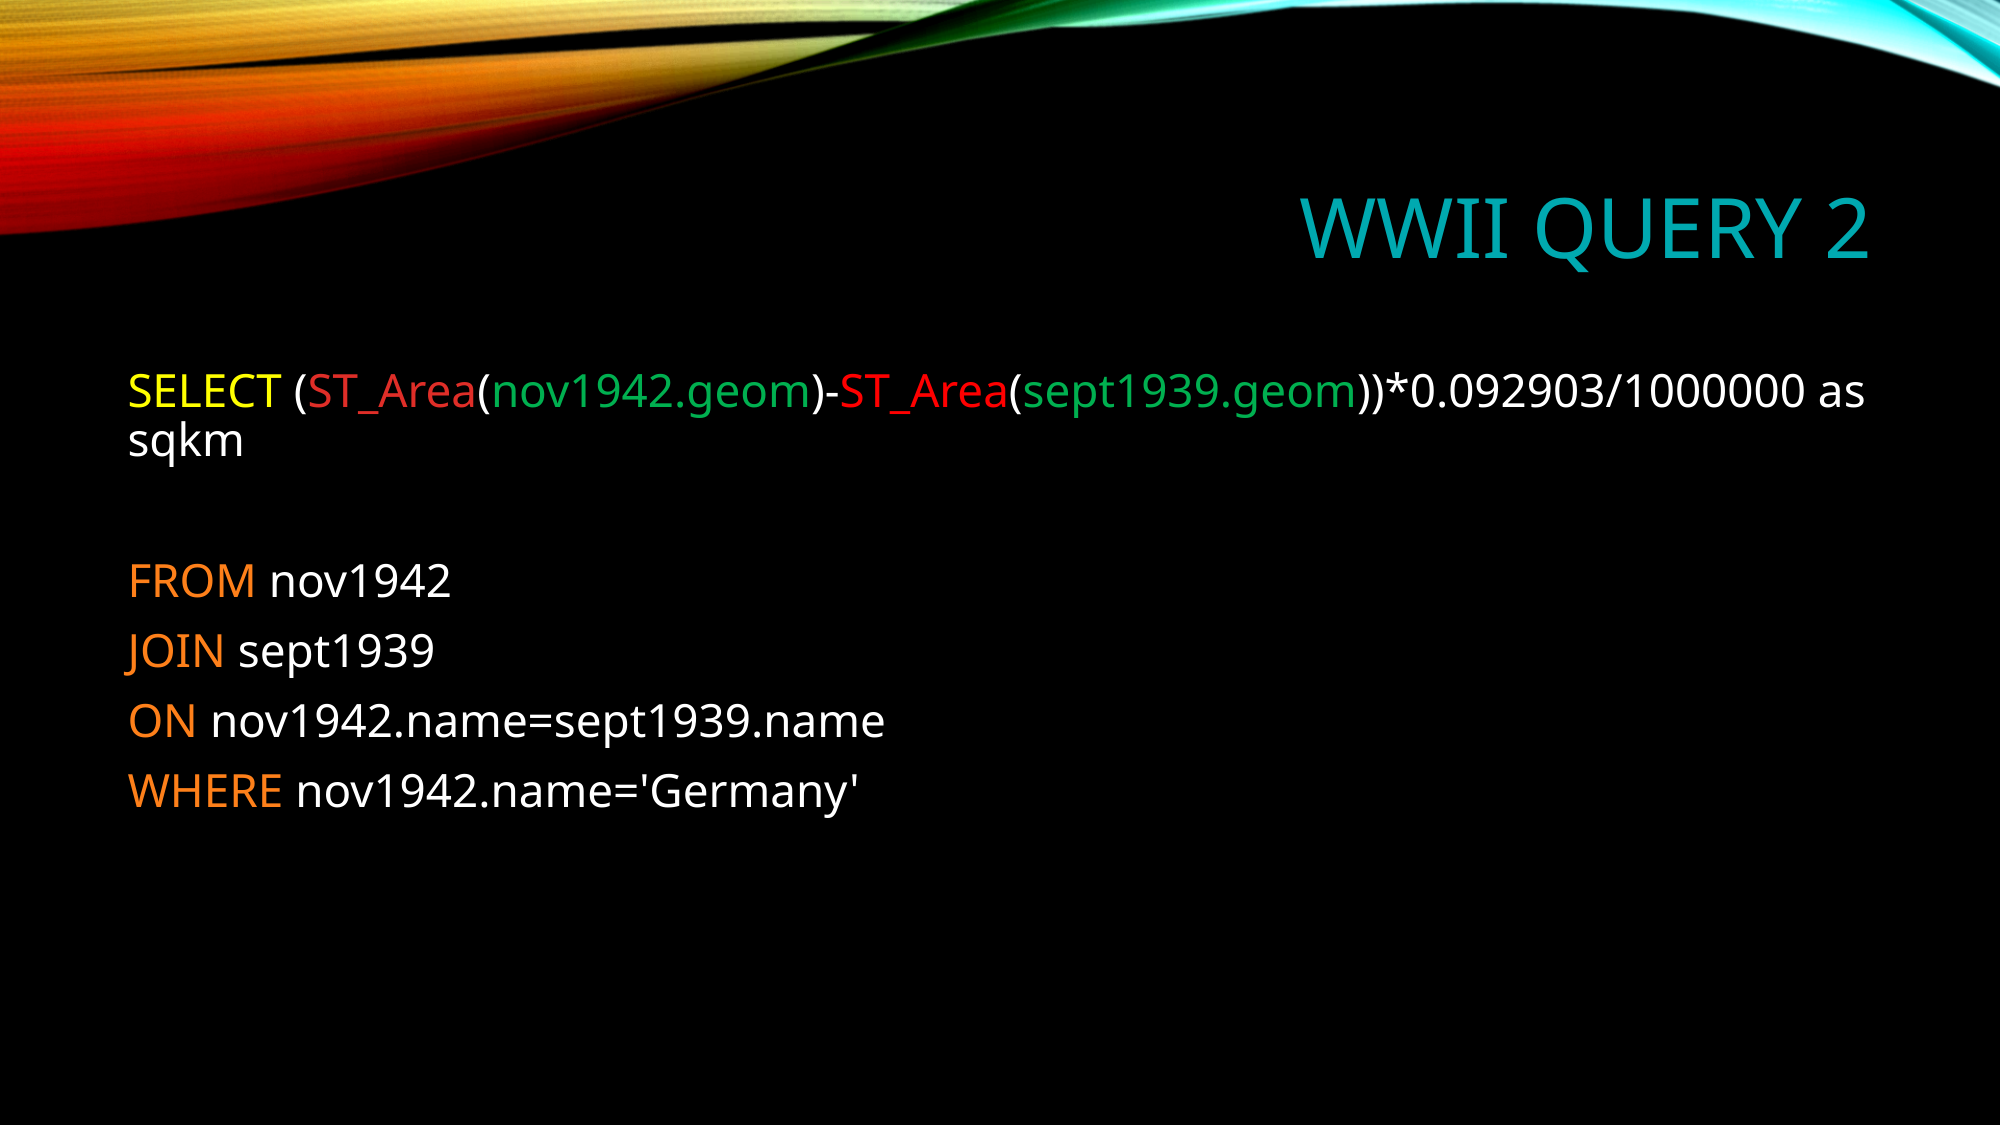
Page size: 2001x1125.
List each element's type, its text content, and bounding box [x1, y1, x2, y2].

picture [0, 0, 2000, 237]
title WWII Query 2 [474, 125, 1888, 338]
list SELECT (ST_Area(nov1942.geom)-ST_Area(sept1939.geom))*0.092903/1000000 as sqkm FROM nov1942 JOIN sept1939 ON nov1942.name=sept1939.name WHERE nov1942.name='Germany' [112, 360, 1888, 1021]
